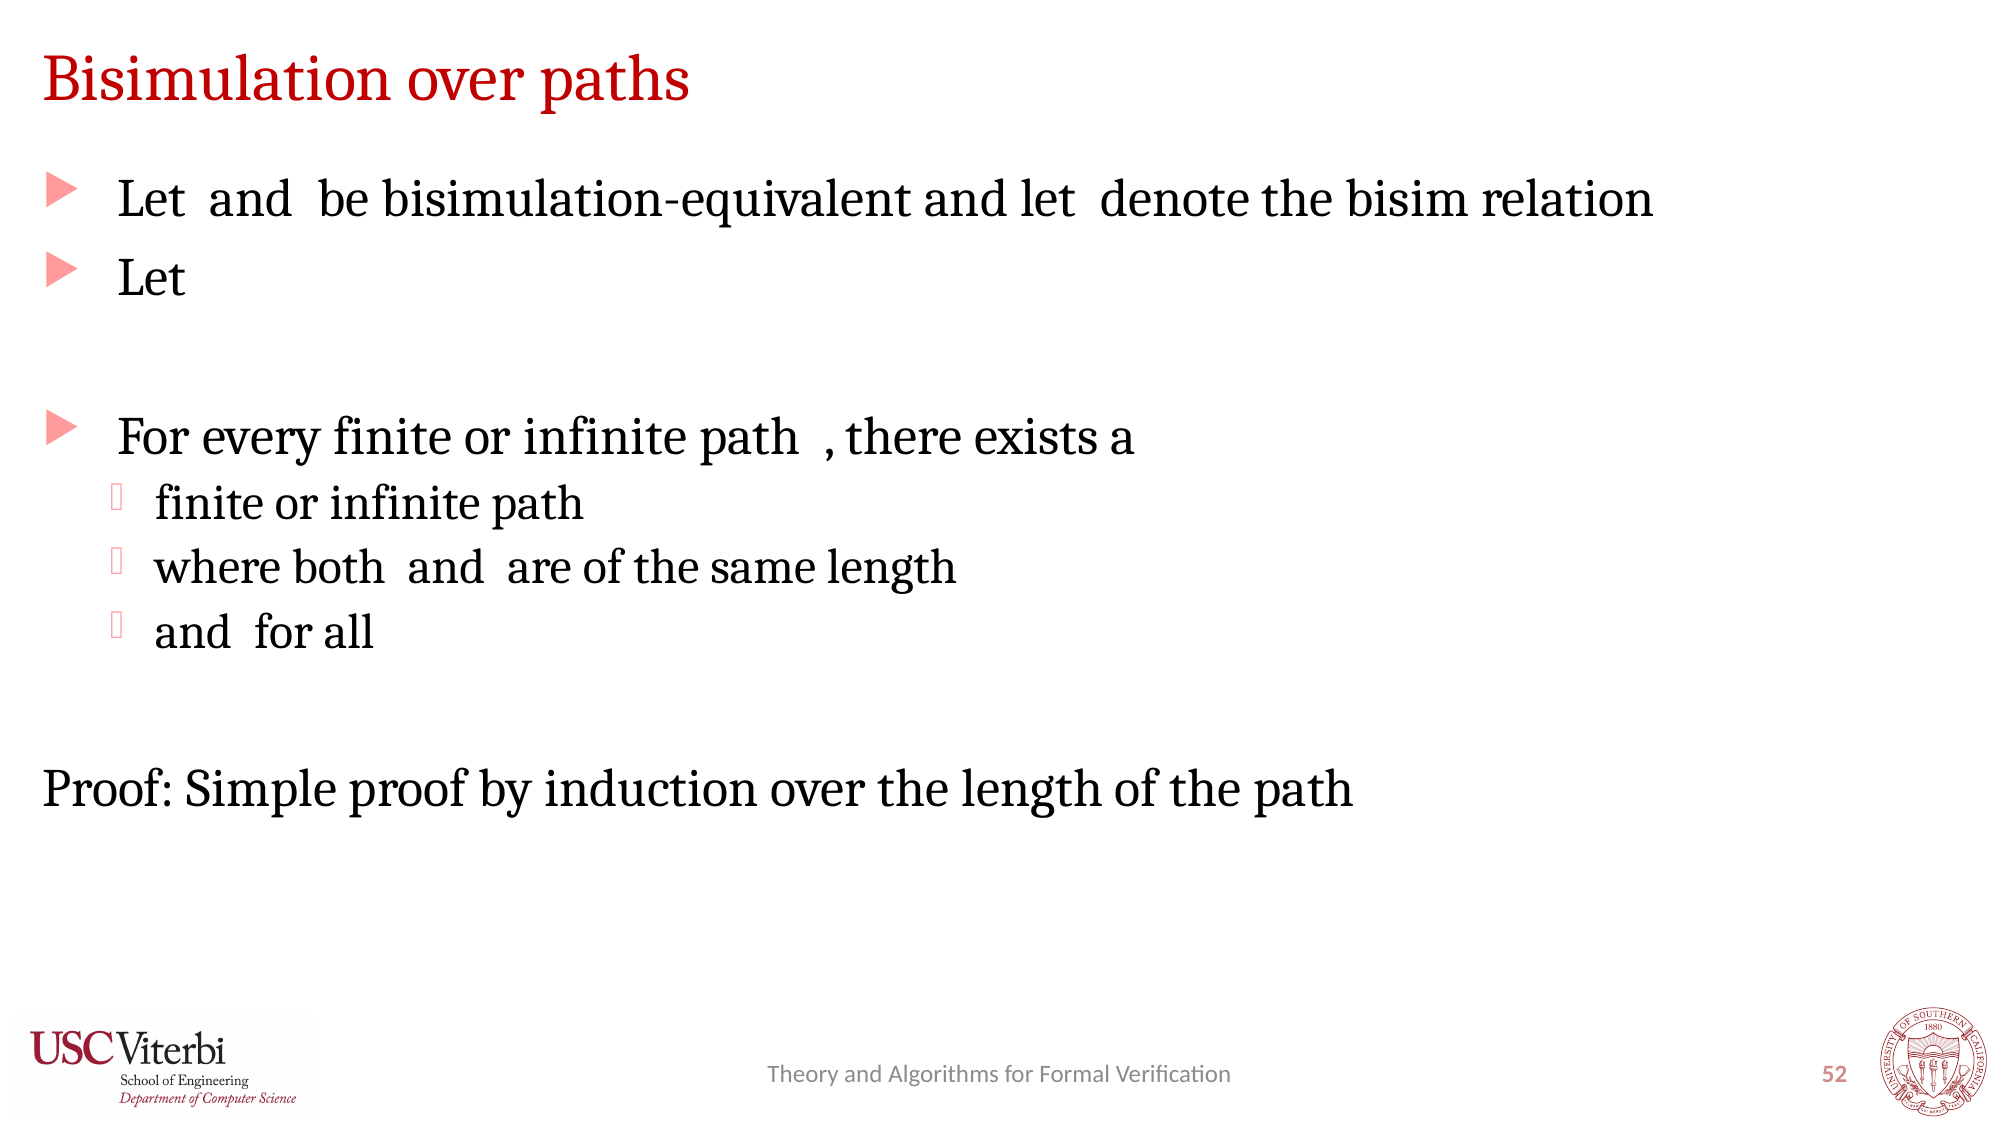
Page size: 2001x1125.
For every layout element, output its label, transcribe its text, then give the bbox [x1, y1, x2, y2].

picture [1879, 1002, 1988, 1119]
title Bisimulation over paths [27, 18, 1819, 141]
picture [12, 1014, 316, 1119]
footer Theory and Algorithms for Formal Verification [662, 1042, 1338, 1103]
slide_number 52 [1684, 1042, 1863, 1103]
